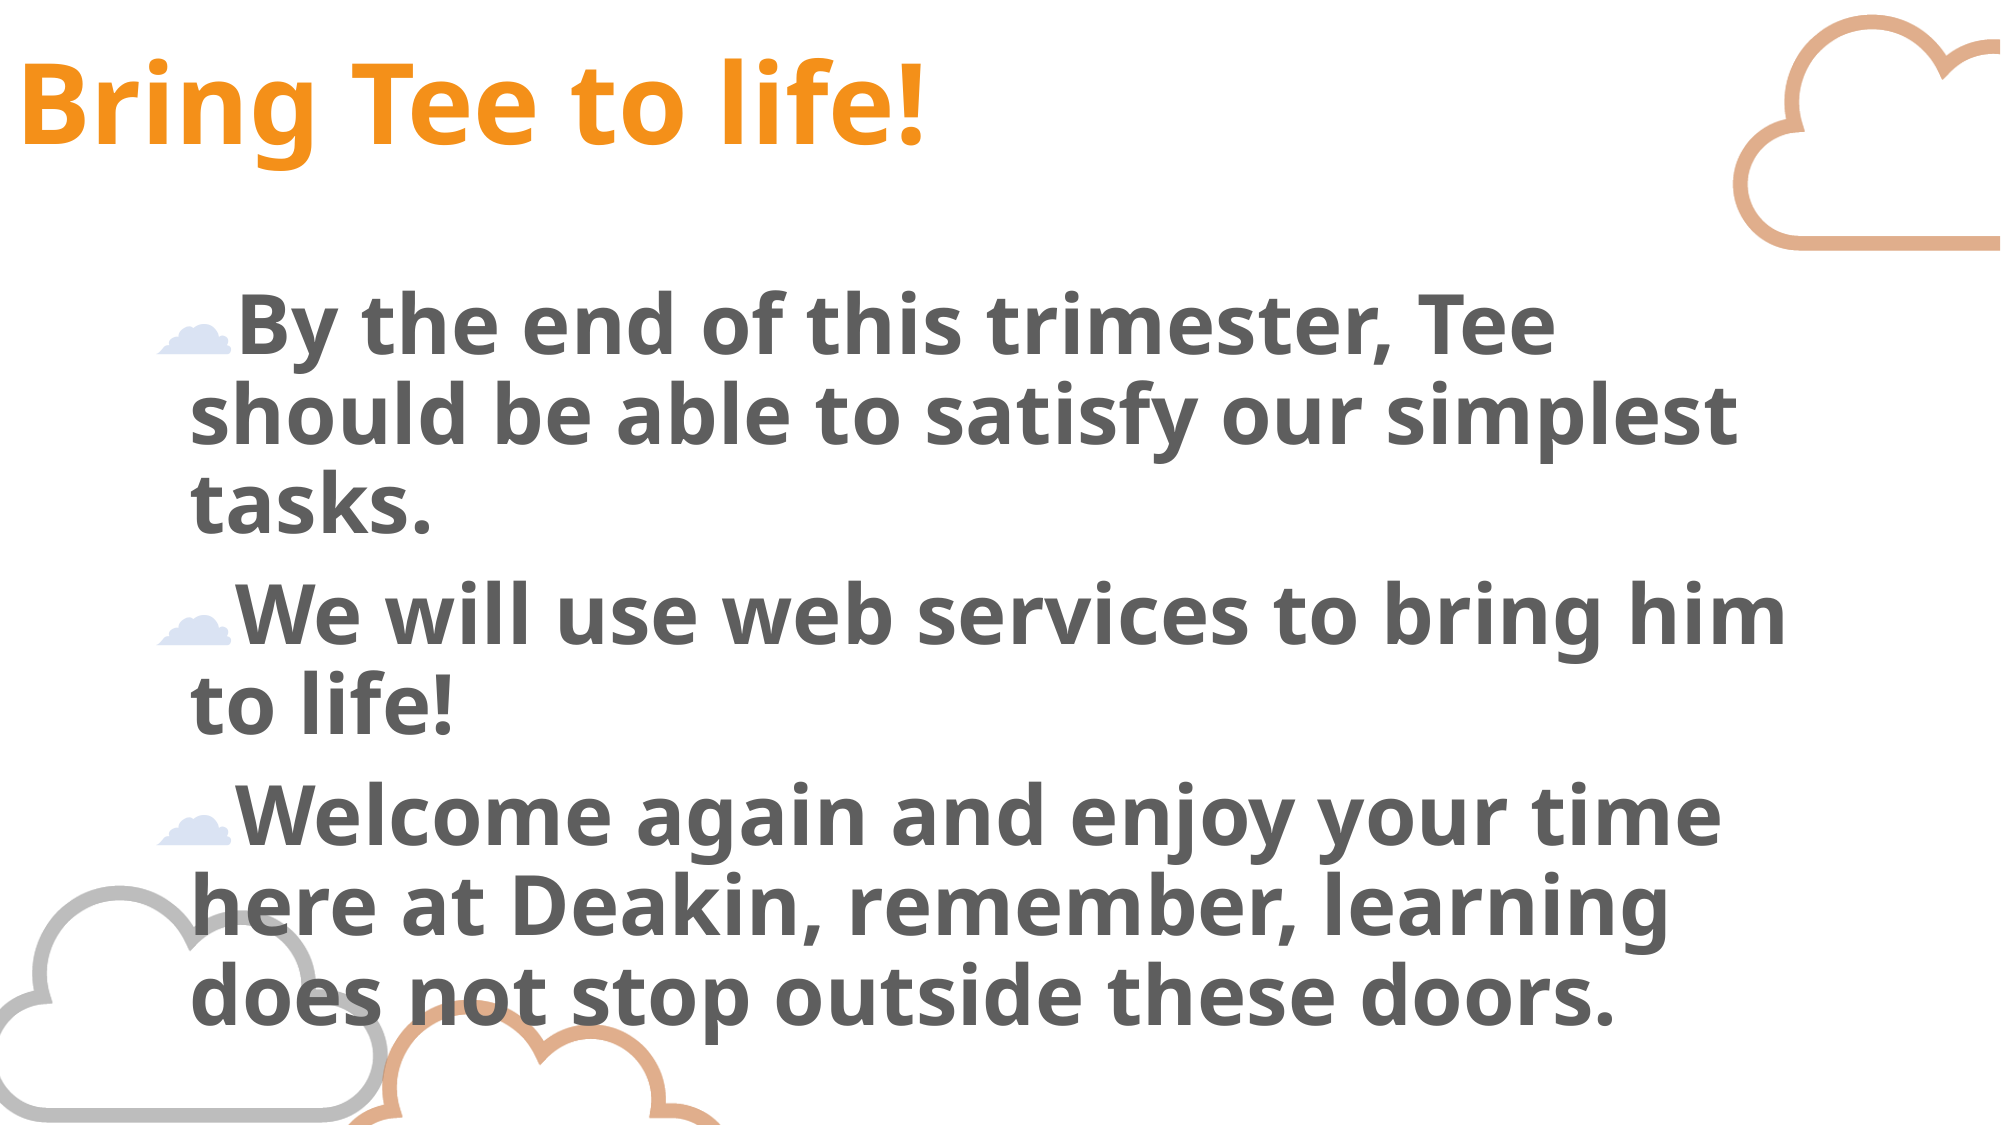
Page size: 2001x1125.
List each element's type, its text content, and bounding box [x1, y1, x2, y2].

title Bring Tee to life! [0, 0, 2000, 218]
list By the end of this trimester, Tee should be able to satisfy our simplest tasks. We will use web services to bring him to life! Welcome again and enjoy your time here at Deakin, remember, learning does not stop outside these doors. [137, 274, 1862, 986]
